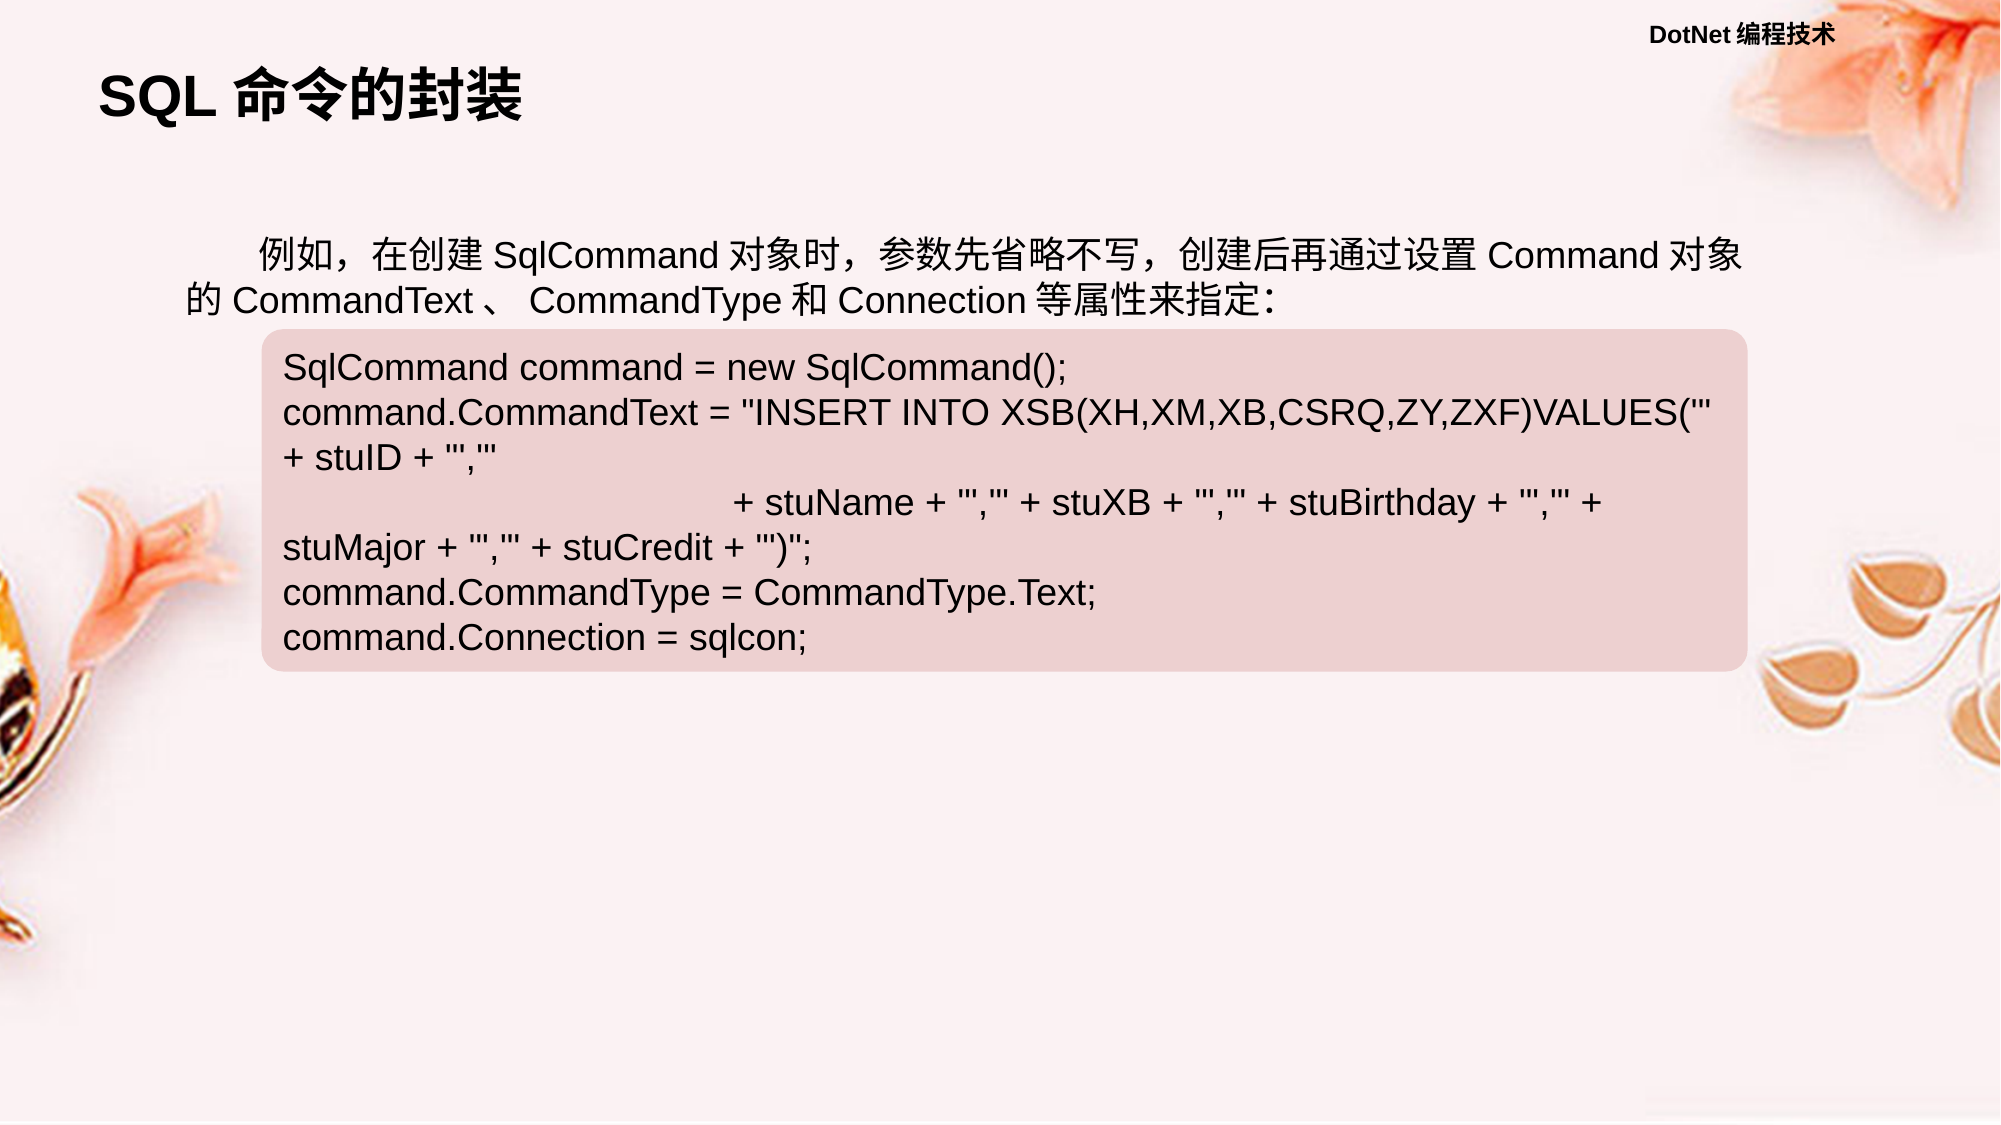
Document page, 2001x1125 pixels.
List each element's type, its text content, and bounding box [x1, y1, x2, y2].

text_box SqlCommand command = new SqlCommand(); command.CommandText = "INSERT INTO XSB(XH,XM,XB,CSRQ,ZY,ZXF)VALUES('" + stuID + "','" + stuName + "','" + stuXB + "','" + stuBirthday + "','" + stuMajor + "','" + stuCredit + "')"; command.CommandType = CommandType.Text; command.Connection = sqlcon; [261, 329, 1748, 672]
text_box 例如，在创建SqlCommand对象时，参数先省略不写，创建后再通过设置Command对象的CommandText、CommandType和Connection等属性来指定： [170, 223, 1790, 328]
text_box SQL命令的封装 [83, 58, 1132, 136]
picture [0, 0, 2001, 1125]
